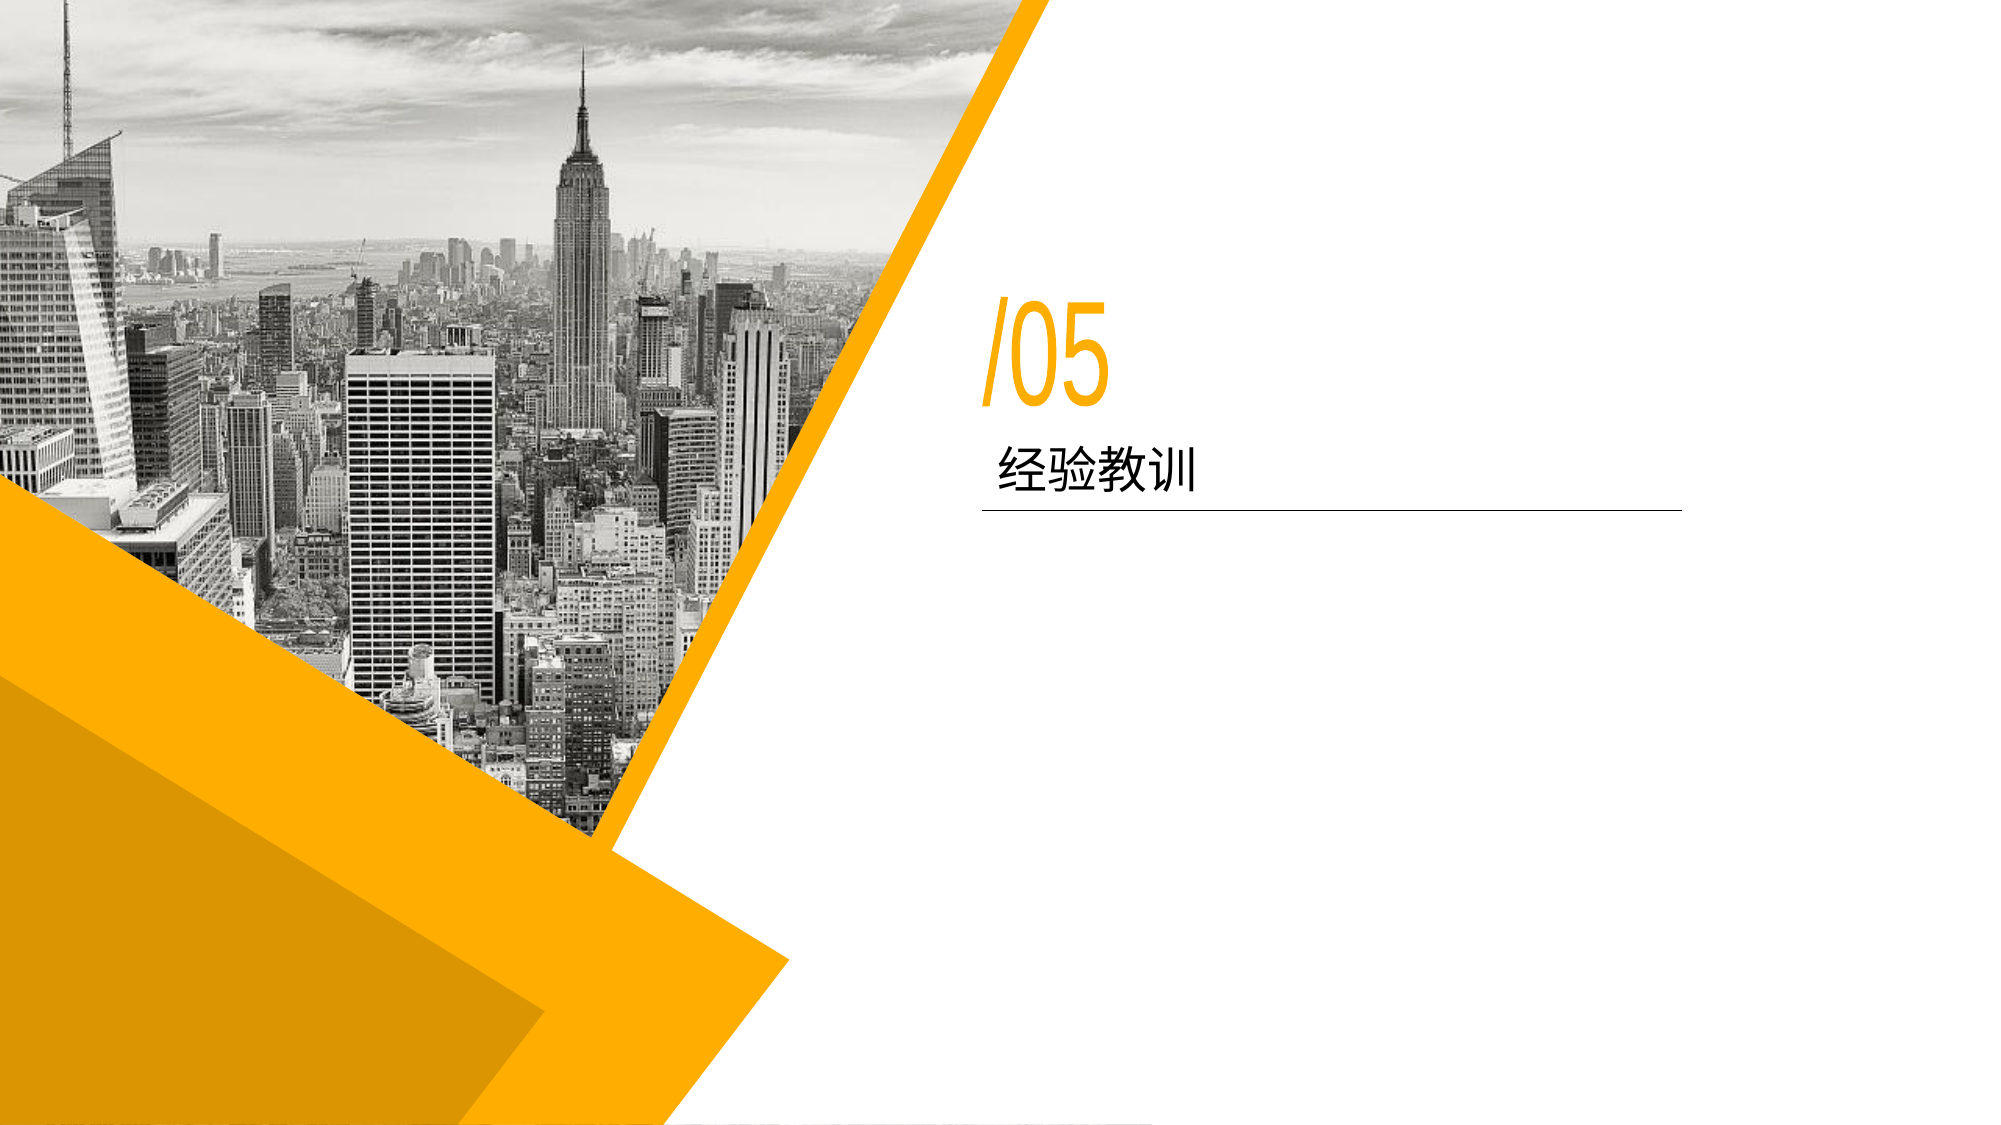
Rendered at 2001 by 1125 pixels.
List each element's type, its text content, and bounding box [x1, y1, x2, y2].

title 经验教训 [1153, 375, 1890, 508]
picture [0, 0, 1153, 1125]
